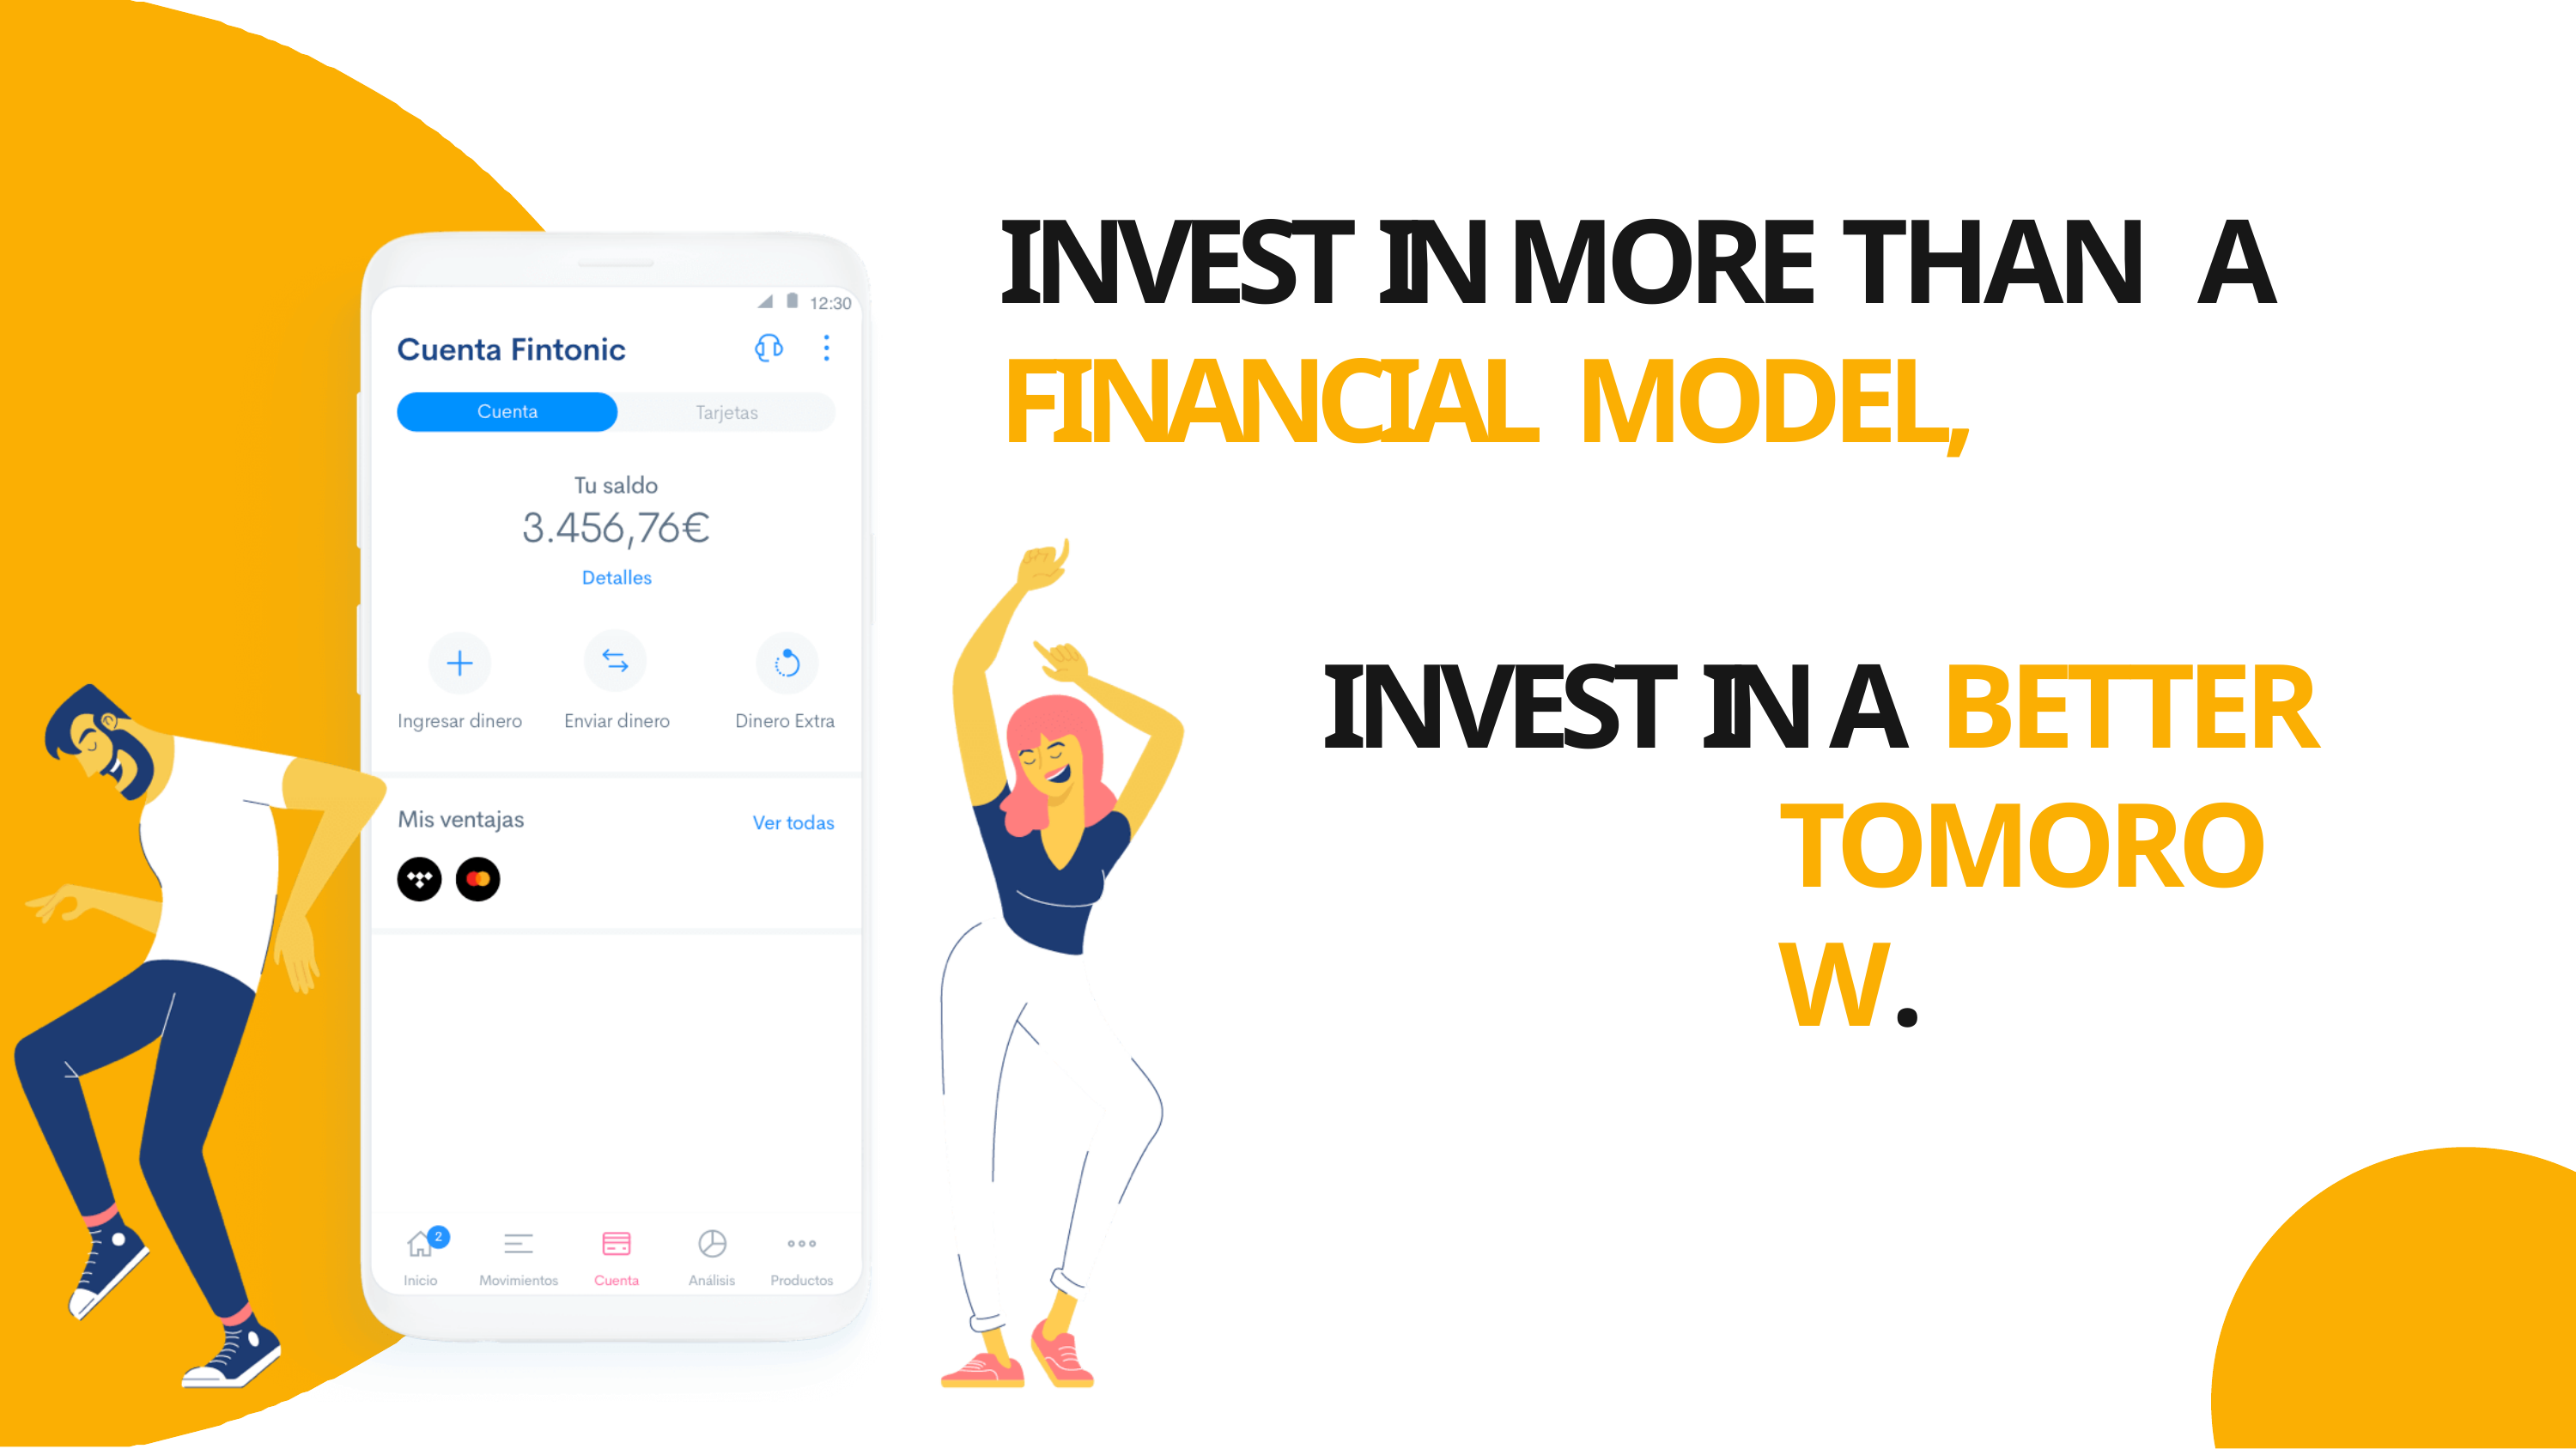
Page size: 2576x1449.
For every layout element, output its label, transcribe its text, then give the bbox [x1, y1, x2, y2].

text_box [1, 191, 1209, 1403]
text_box INVEST IN MORE THAN A FINANCIAL MODEL, INVEST IN A BETTER TOMOROW. [997, 185, 2504, 1050]
